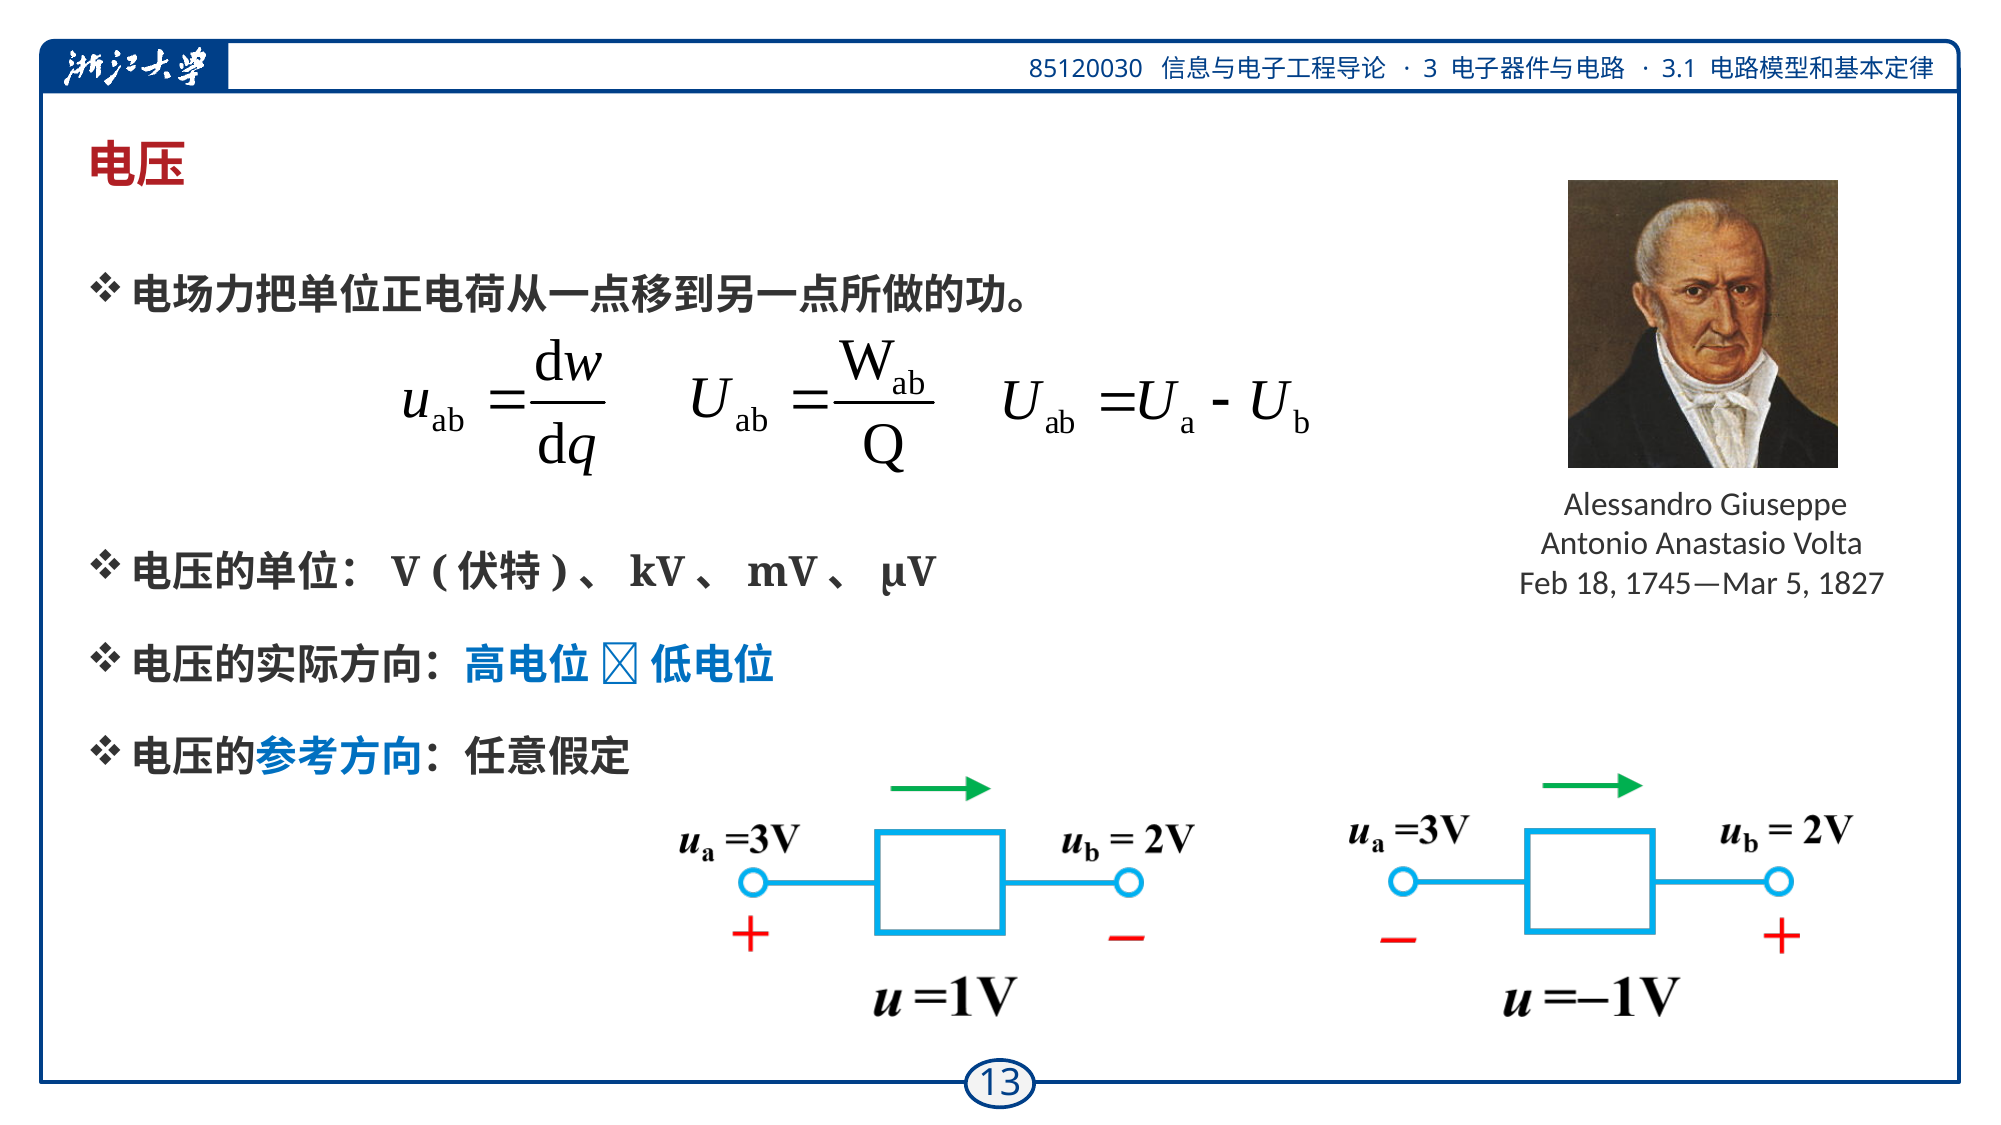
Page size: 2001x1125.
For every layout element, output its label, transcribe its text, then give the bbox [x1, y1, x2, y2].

text_box Alessandro Giuseppe Antonio Anastasio Volta Feb 18, 1745—Mar 5, 1827 [1498, 474, 1914, 609]
picture [1567, 179, 1839, 468]
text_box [393, 323, 616, 487]
picture [652, 763, 1230, 1065]
picture [55, 39, 215, 91]
list 电场力把单位正电荷从一点移到另一点所做的功。 电压的单位：V (伏特)、kV、mV、μV 电压的实际方向：高电位  低电位 电压的参考方向：任意假定 [72, 235, 1926, 1045]
picture [1321, 760, 1899, 1065]
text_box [996, 361, 1323, 449]
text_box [684, 323, 946, 487]
title 电压 [72, 125, 1926, 198]
